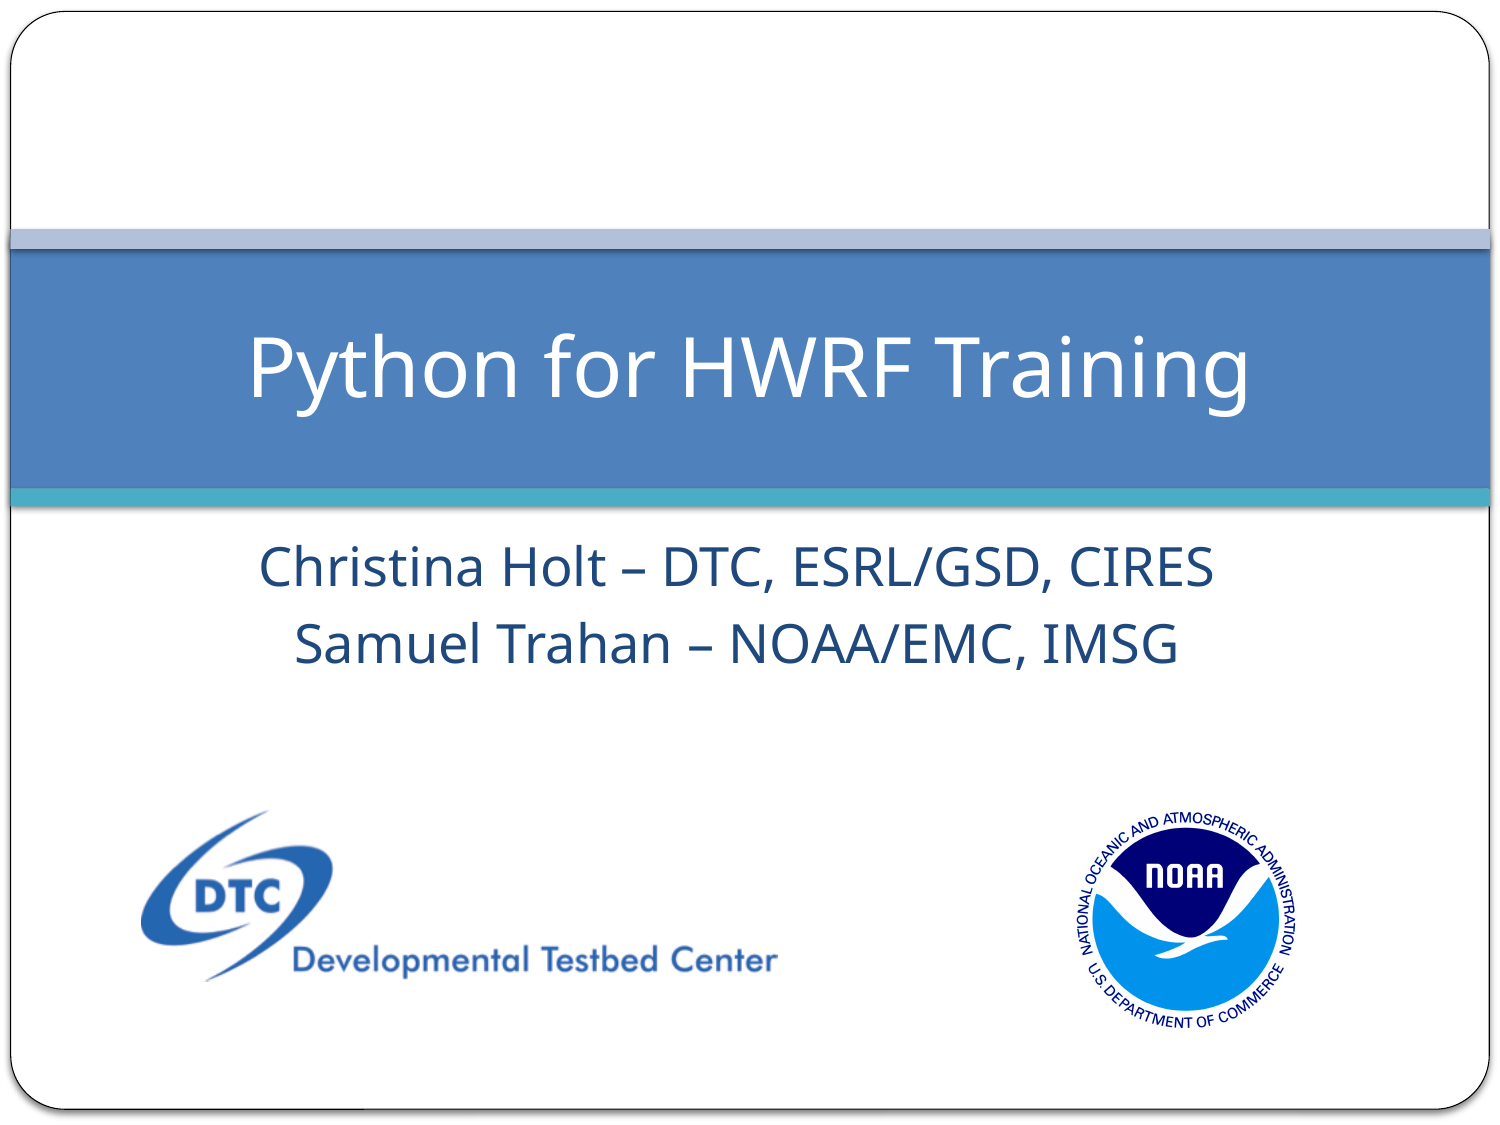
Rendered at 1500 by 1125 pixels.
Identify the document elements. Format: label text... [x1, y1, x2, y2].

title Python for HWRF Training [75, 247, 1425, 489]
picture [141, 808, 779, 982]
picture [1073, 808, 1298, 1032]
subtitle Christina Holt – DTC, ESRL/GSD, CIRES Samuel Trahan – NOAA/EMC, IMSG [212, 525, 1263, 788]
